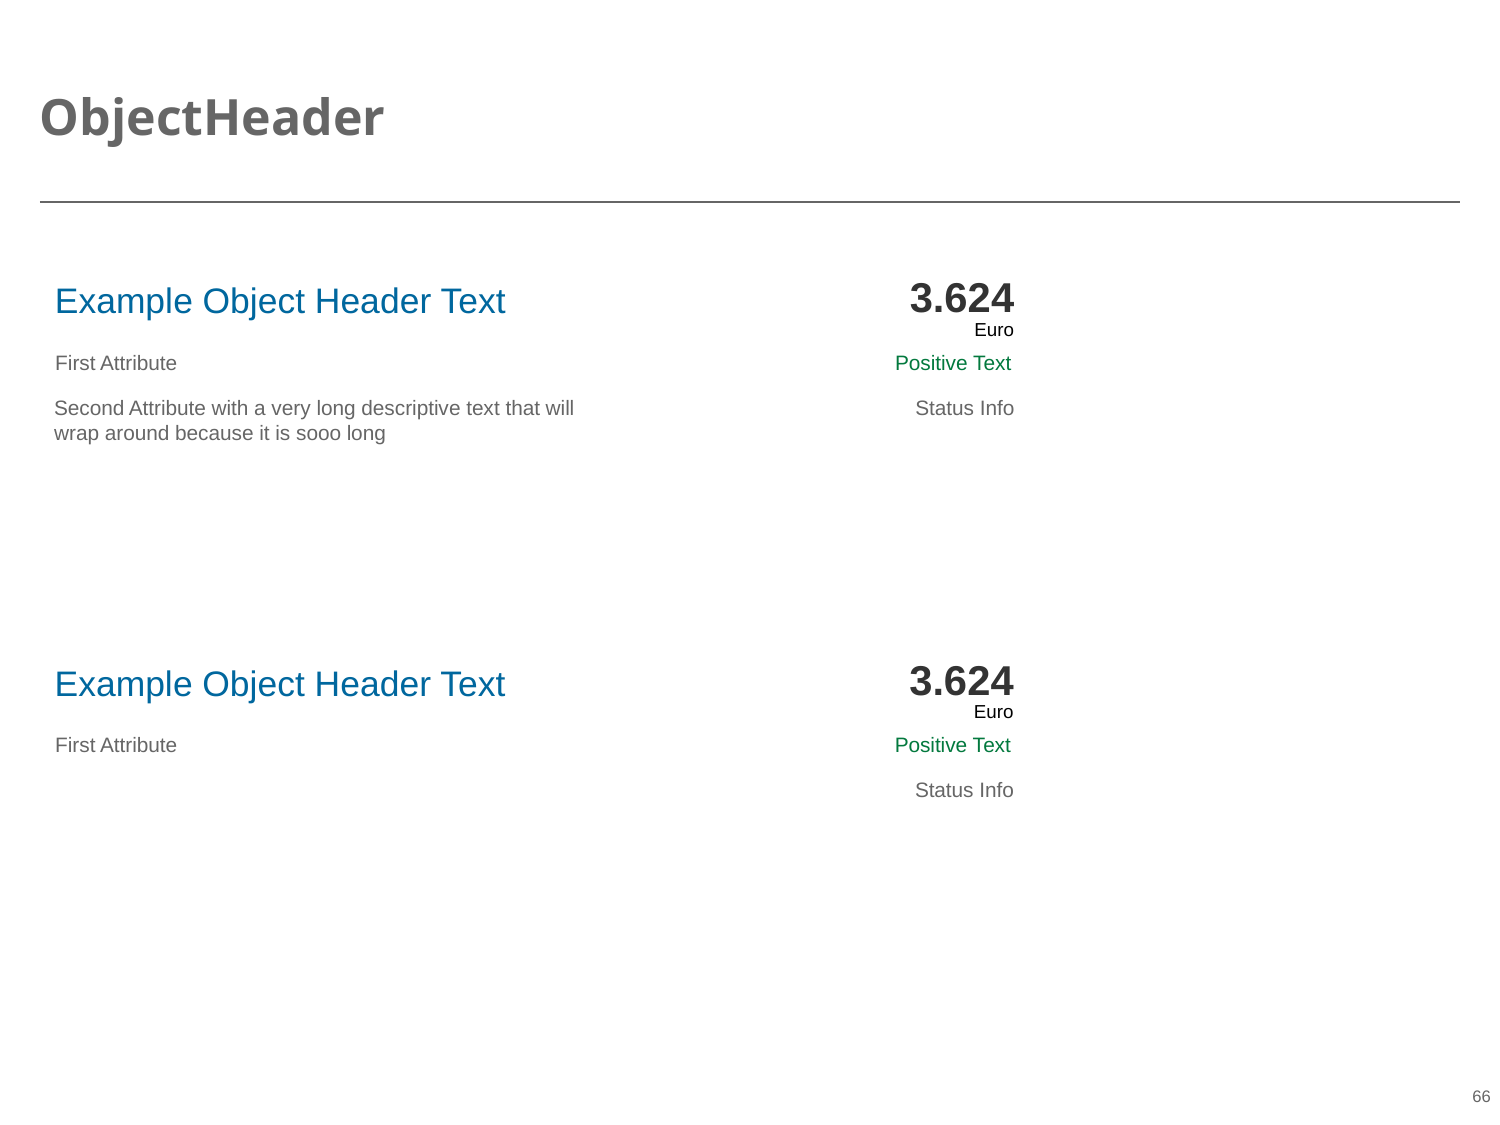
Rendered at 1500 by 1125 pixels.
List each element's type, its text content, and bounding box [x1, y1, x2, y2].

title ObjectHeader [39, 53, 1460, 178]
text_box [8, 613, 1039, 807]
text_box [8, 230, 1039, 488]
